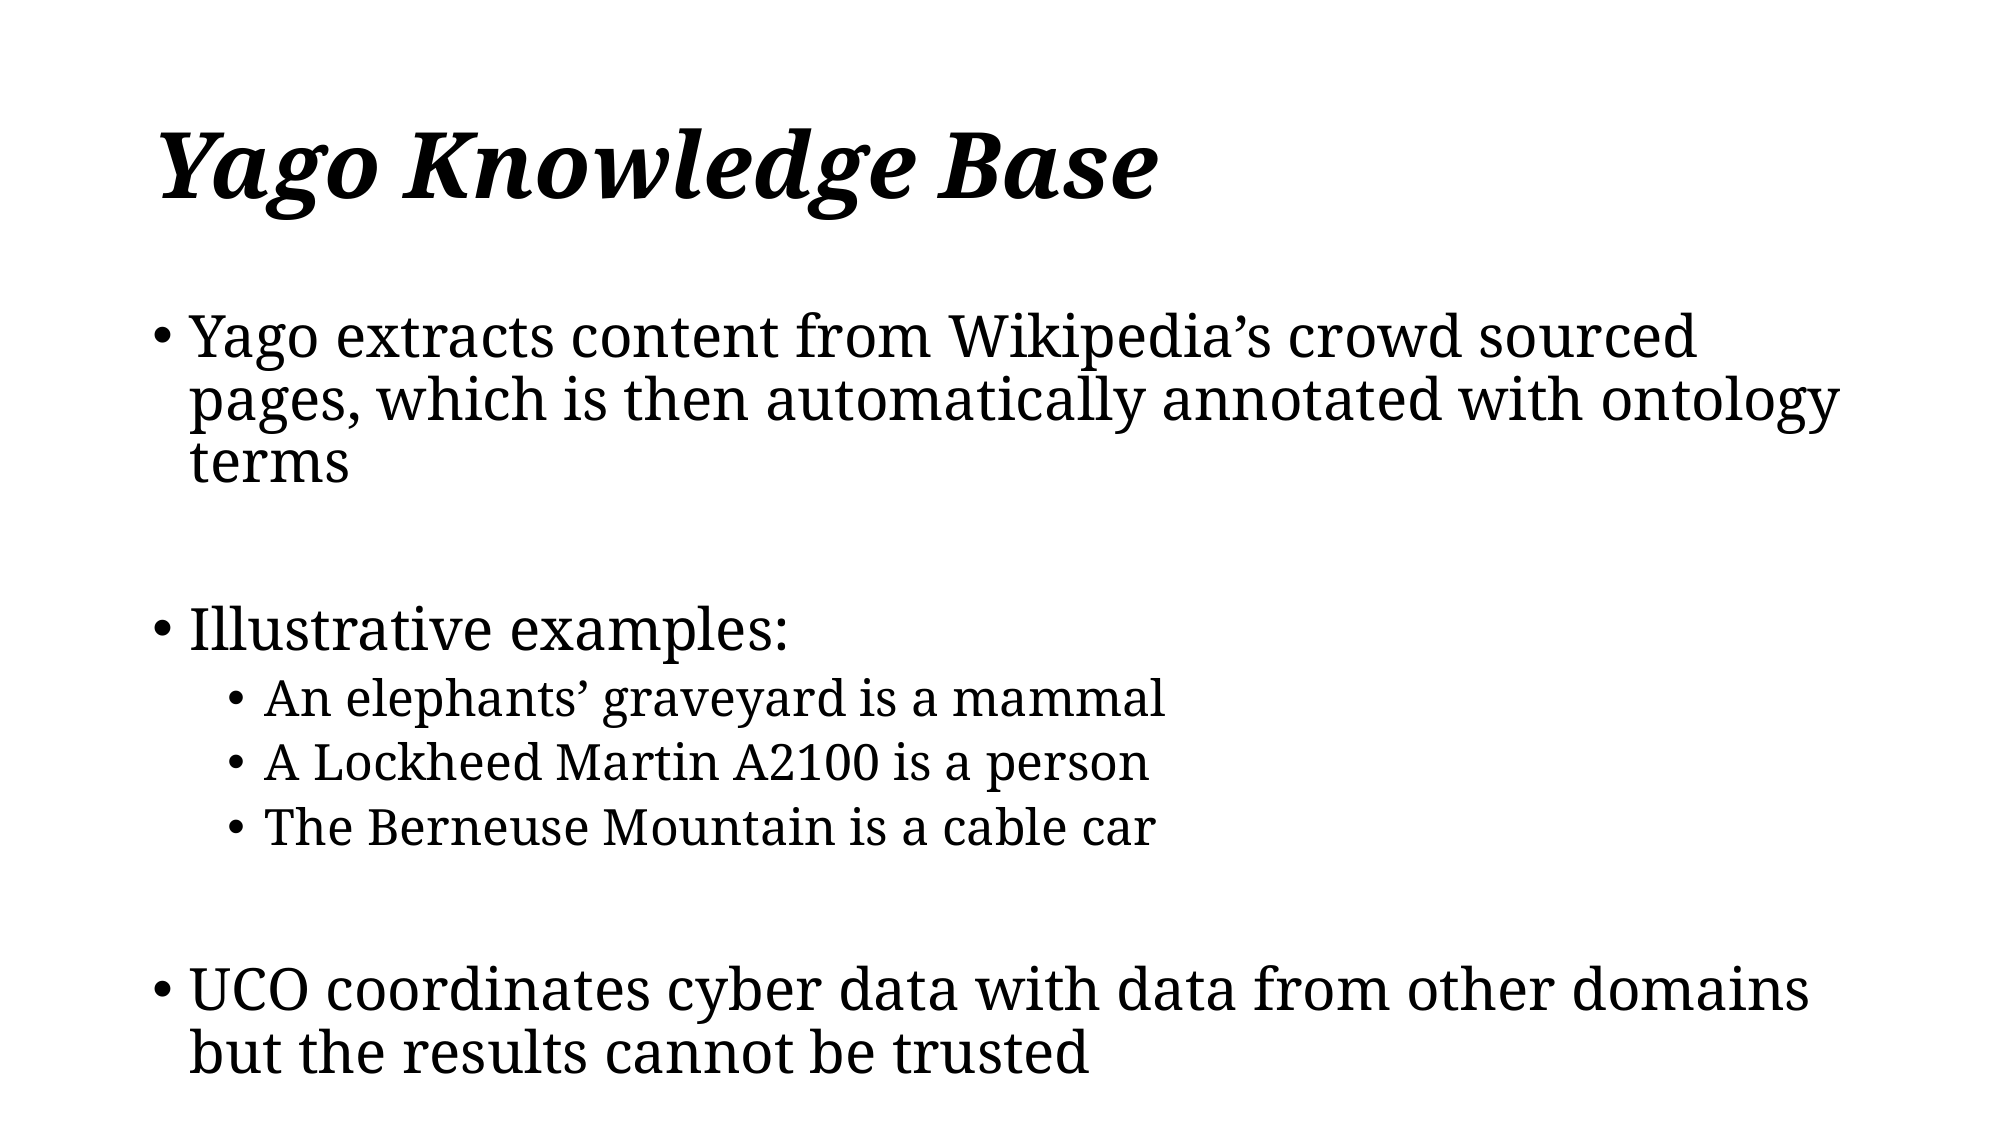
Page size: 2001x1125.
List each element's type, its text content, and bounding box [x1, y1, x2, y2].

title Yago Knowledge Base [137, 59, 1863, 278]
list Yago extracts content from Wikipedia’s crowd sourced pages, which is then automatically annotated with ontology terms Illustrative examples: An elephants’ graveyard is a mammal A Lockheed Martin A2100 is a person The Berneuse Mountain is a cable car UCO coordinates cyber data with data from other domains but the results cannot be trusted [137, 299, 1863, 1114]
